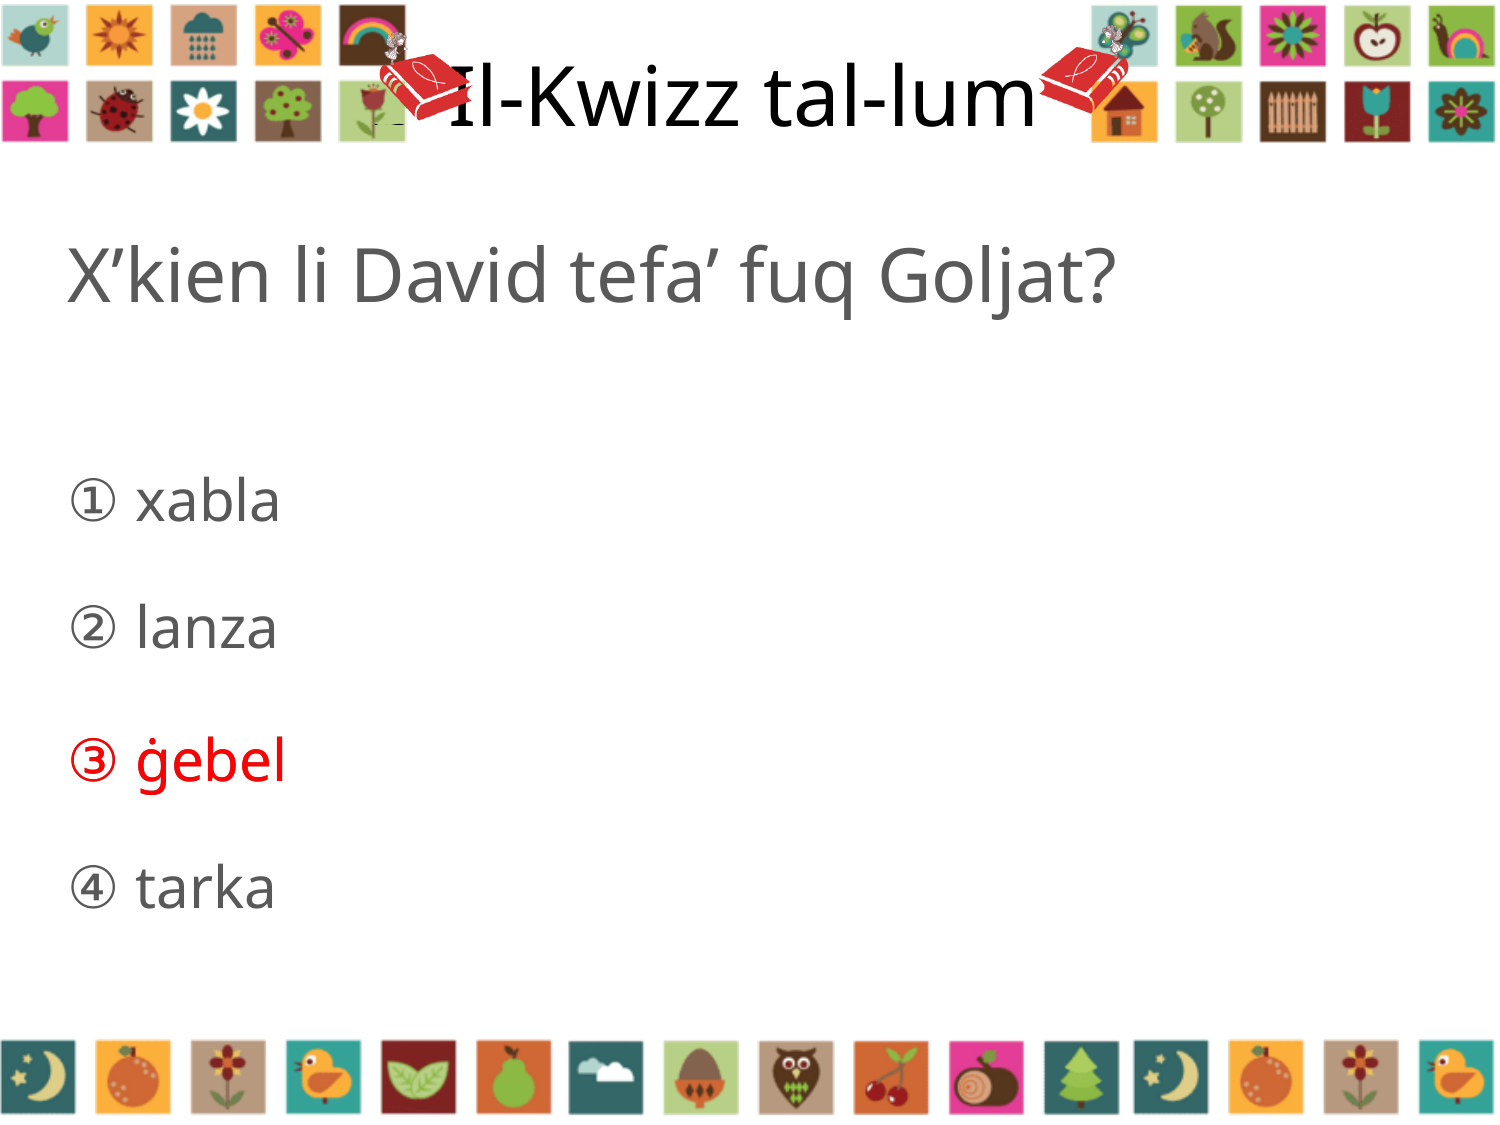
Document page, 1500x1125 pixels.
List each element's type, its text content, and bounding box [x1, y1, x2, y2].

text_box ② lanza [53, 582, 1436, 668]
picture [0, 3, 505, 150]
text_box X’kien li David tefaʼ fuq Goljat? [53, 219, 1436, 325]
text_box ③ ġebel [53, 716, 1483, 801]
text_box ④ tarka [53, 842, 1483, 928]
text_box ① xabla [53, 456, 1436, 541]
text_box Il-Kwizz tal-lum [424, 35, 1077, 151]
picture [1007, 3, 1500, 150]
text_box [0, 1028, 1500, 1118]
